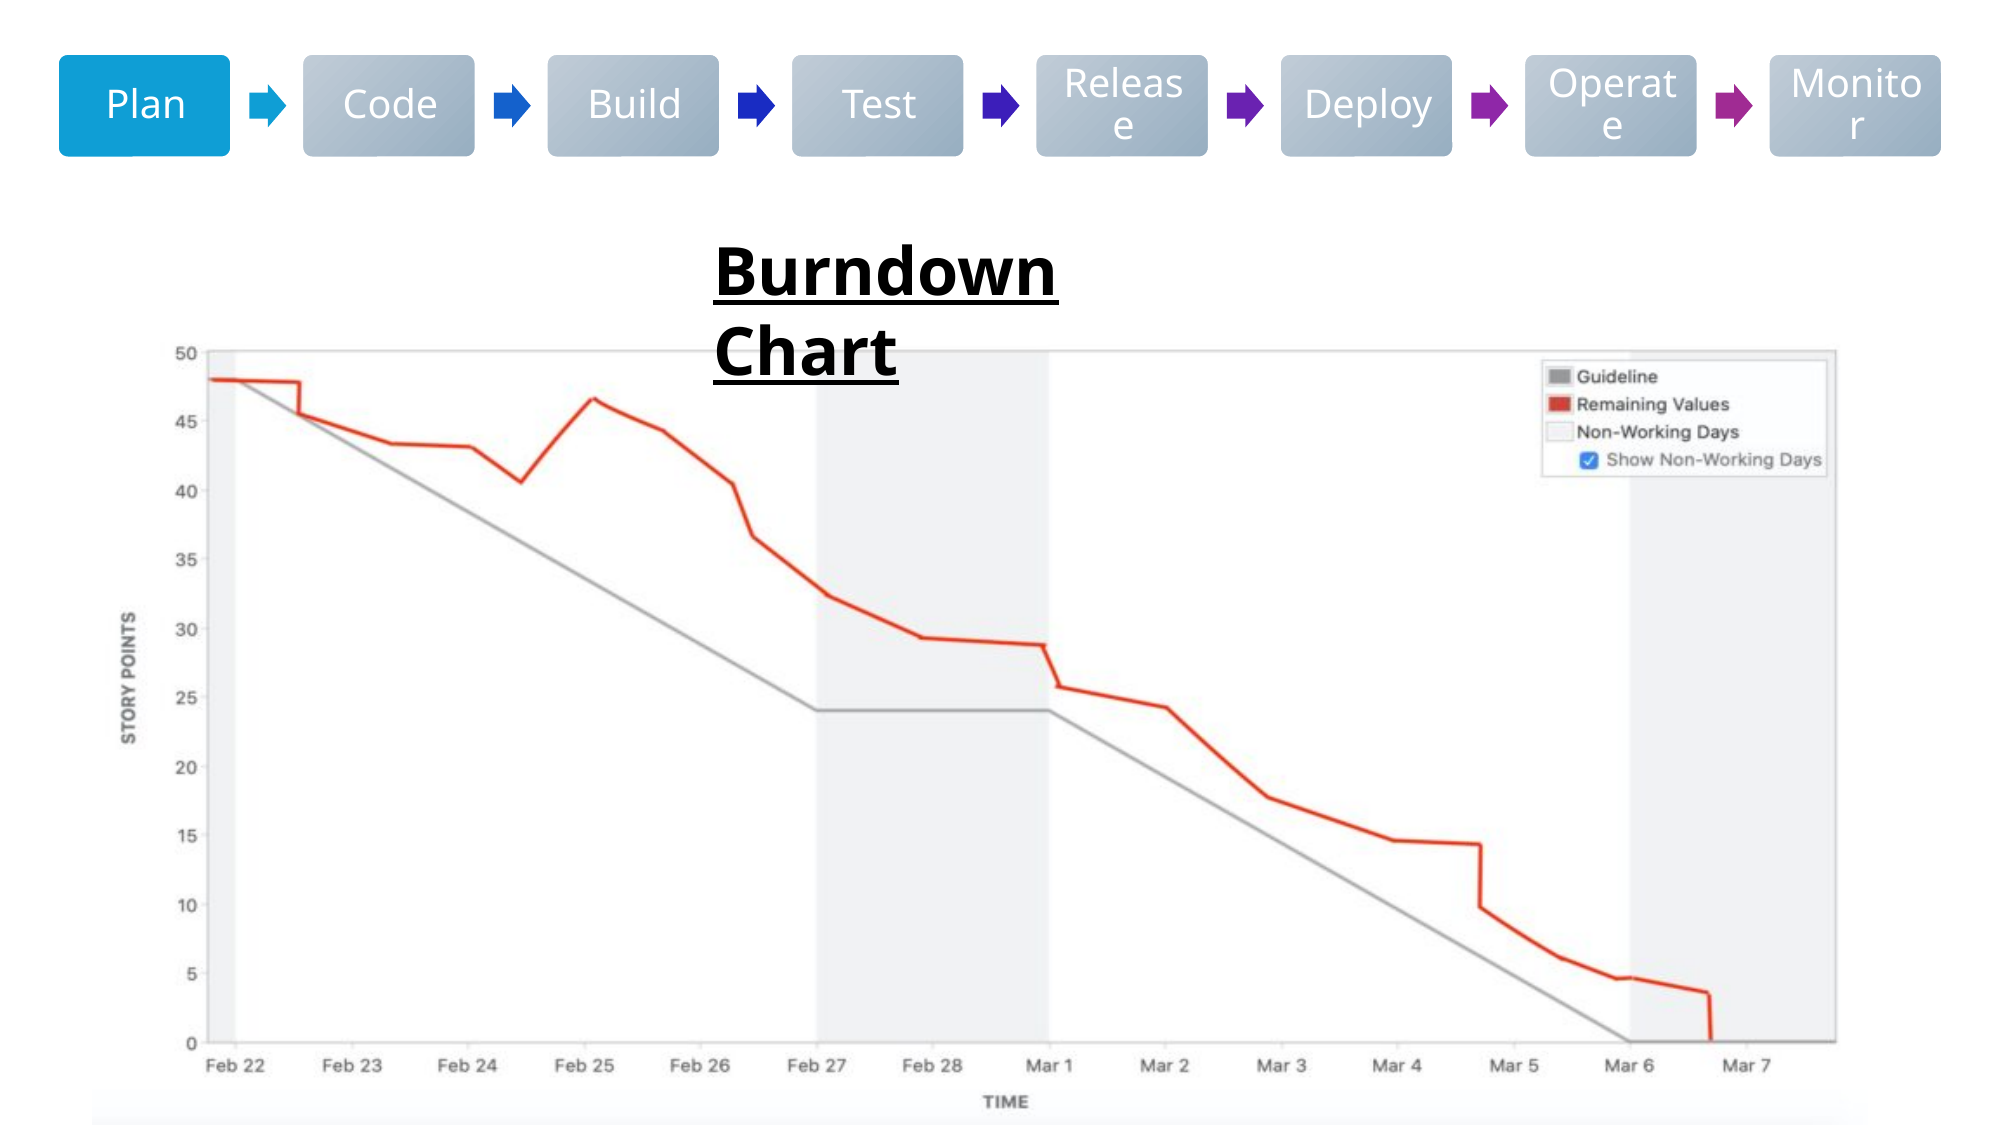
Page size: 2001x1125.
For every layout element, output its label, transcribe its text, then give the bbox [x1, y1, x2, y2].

text_box Burndown Chart [698, 221, 1236, 303]
picture [91, 303, 1869, 1125]
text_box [56, 32, 1944, 179]
